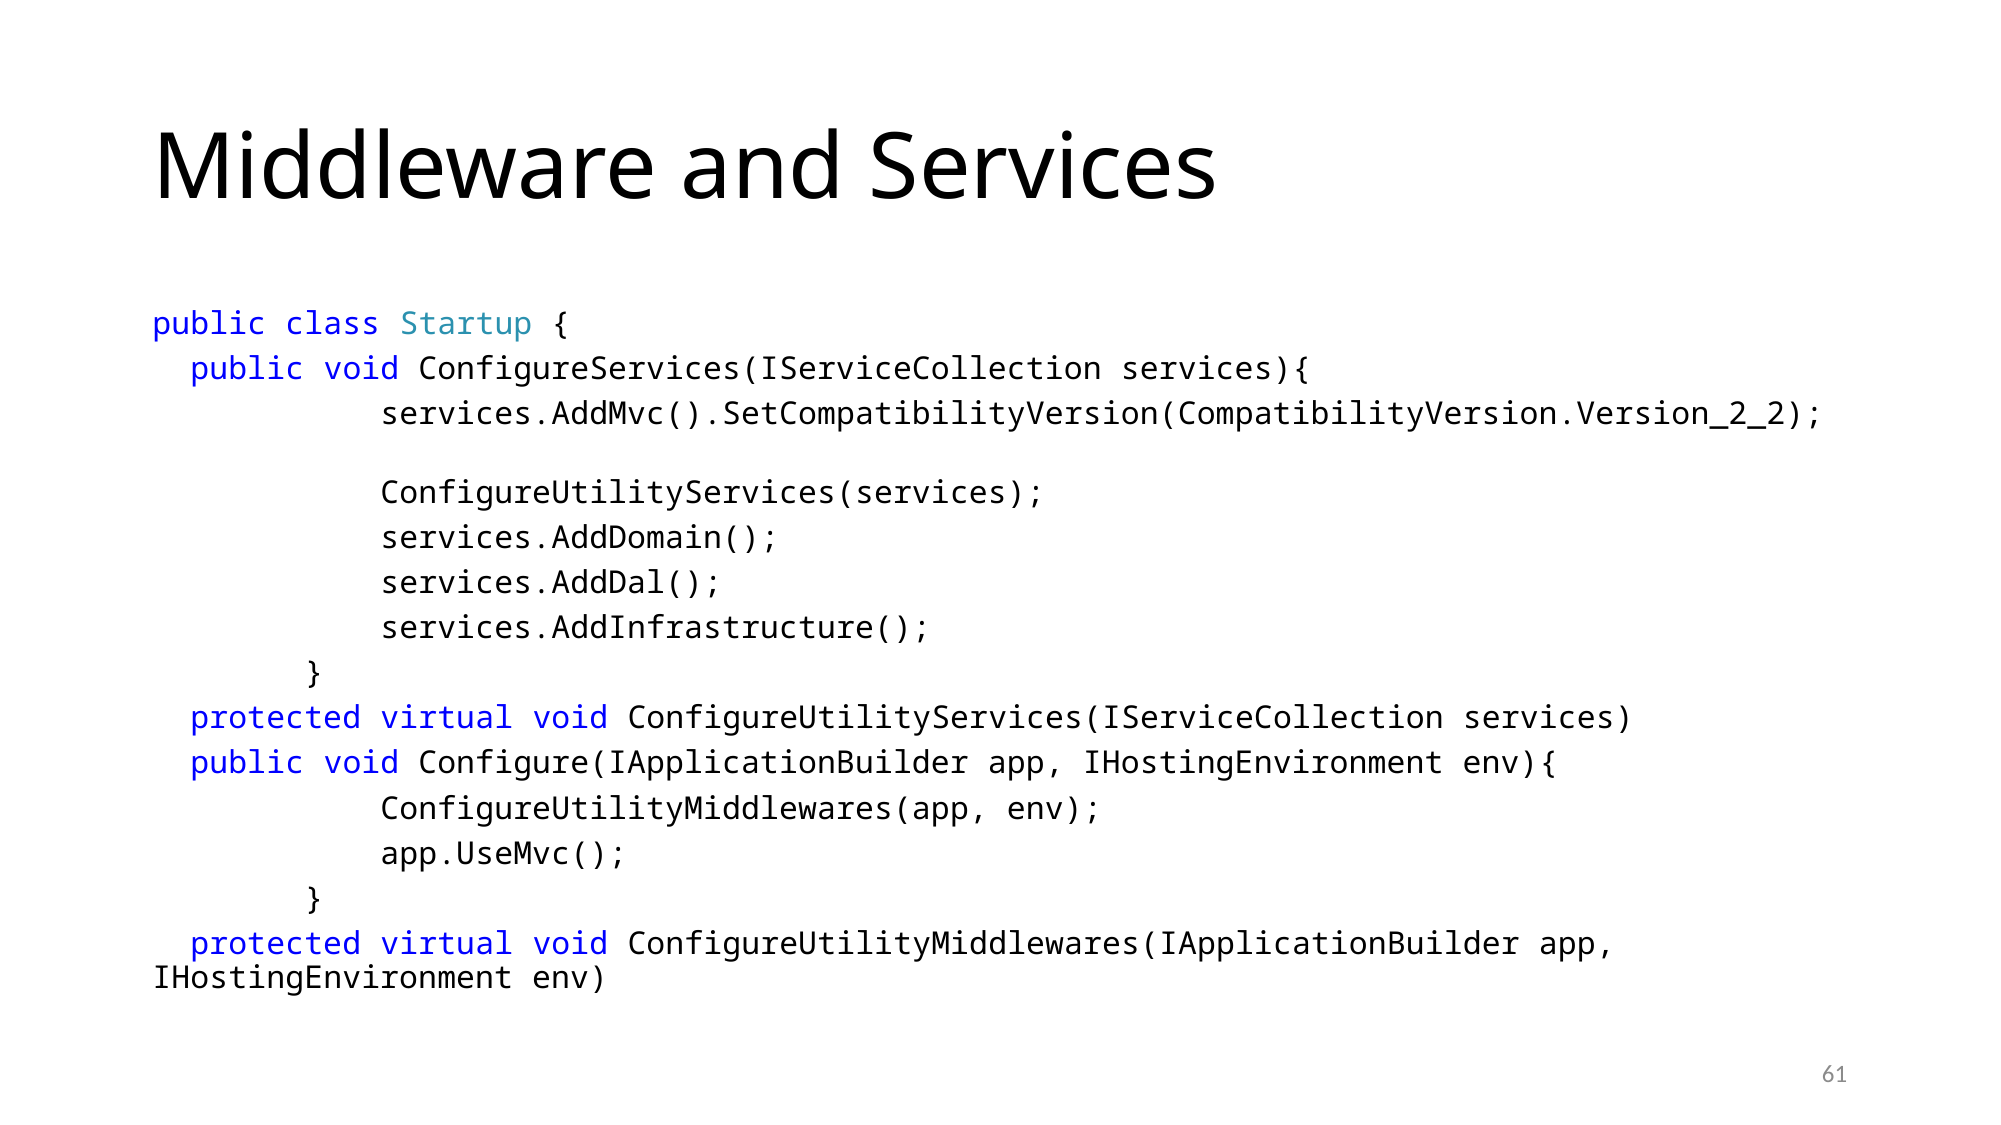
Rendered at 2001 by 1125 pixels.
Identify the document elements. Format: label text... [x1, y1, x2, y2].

list public class Startup { public void ConfigureServices(IServiceCollection services){ services.AddMvc().SetCompatibilityVersion(CompatibilityVersion.Version_2_2); ConfigureUtilityServices(services); services.AddDomain(); services.AddDal(); services.AddInfrastructure(); } protected virtual void ConfigureUtilityServices(IServiceCollection services) public void Configure(IApplicationBuilder app, IHostingEnvironment env){ ConfigureUtilityMiddlewares(app, env); app.UseMvc(); } protected virtual void ConfigureUtilityMiddlewares(IApplicationBuilder app, IHostingEnvironment env) [137, 299, 1863, 1014]
title Middleware and Services [137, 59, 1863, 278]
slide_number 61 [1412, 1042, 1863, 1103]
